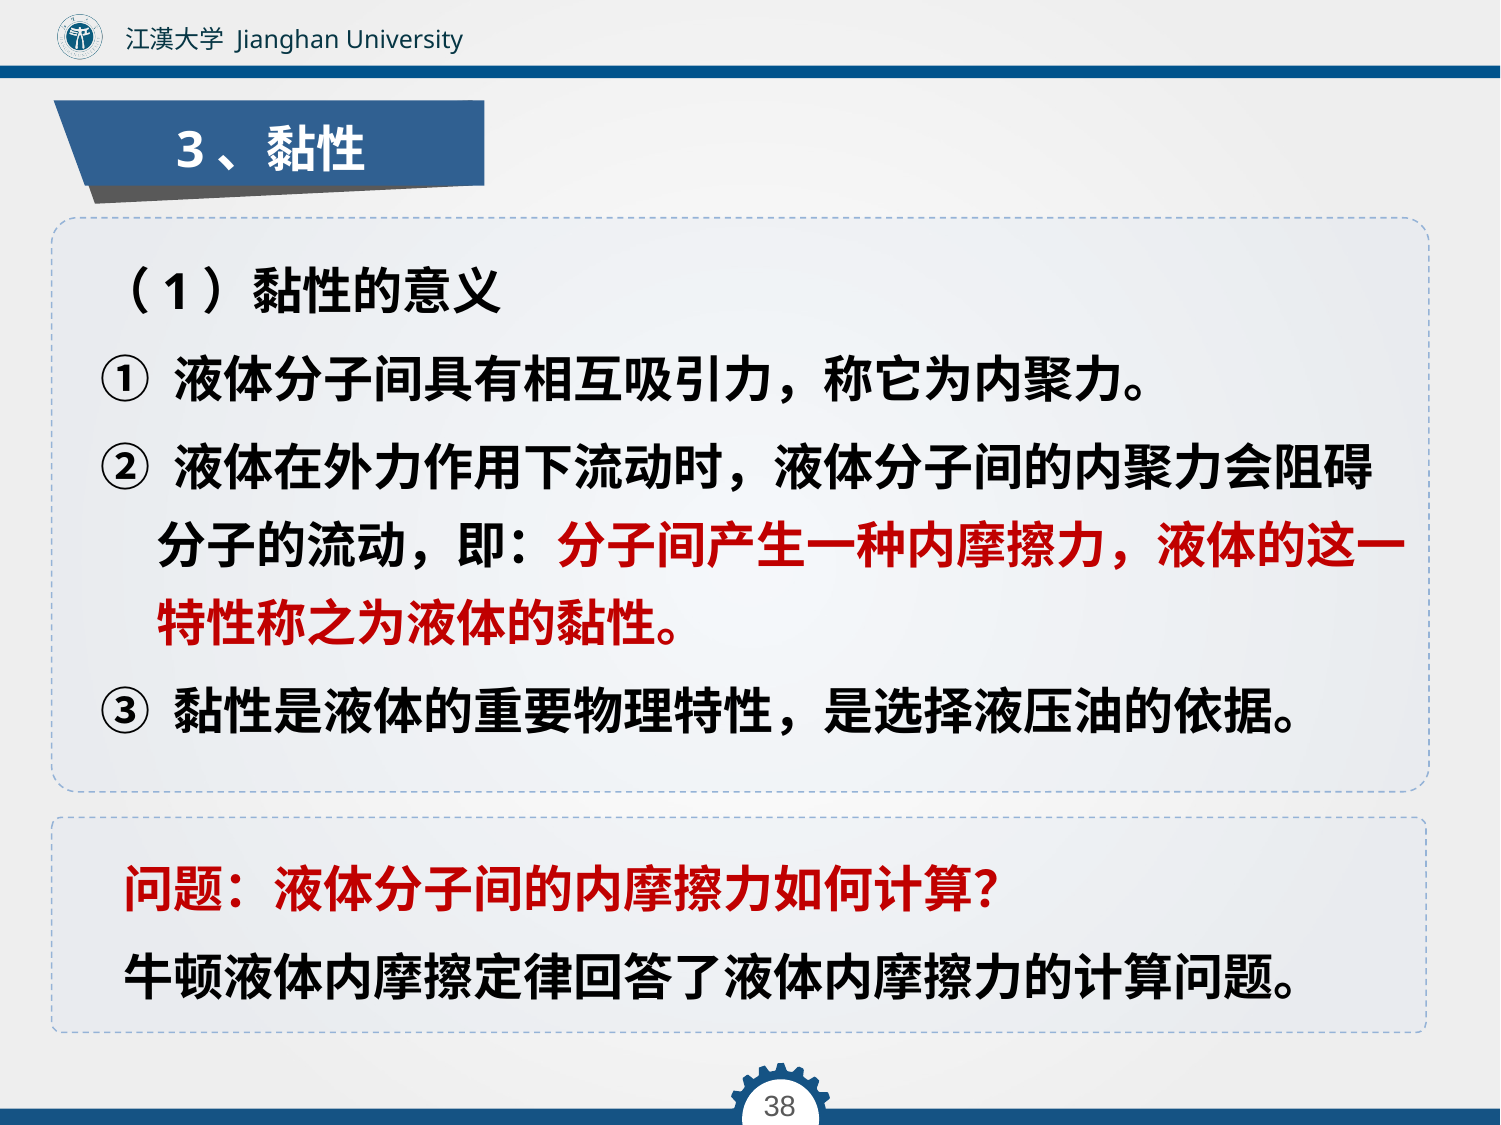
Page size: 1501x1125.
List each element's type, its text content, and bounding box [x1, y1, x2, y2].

picture [0, 79, 1501, 1125]
text_box （1）黏性的意义 ① 液体分子间具有相互吸引力，称它为内聚力。 ② 液体在外力作用下流动时，液体分子间的内聚力会阻碍分子的流动，即：分子间产生一种内摩擦力，液体的这一特性称之为液体的黏性。 ③ 黏性是液体的重要物理特性，是选择液压油的依据。 [85, 233, 1429, 818]
text_box 江漢大学 Jianghan University [110, 16, 479, 61]
picture [0, 0, 1501, 65]
text_box [51, 817, 1427, 1033]
text_box [51, 217, 1427, 792]
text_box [53, 100, 501, 204]
text_box [0, 65, 1501, 79]
text_box 问题：液体分子间的内摩擦力如何计算？ 牛顿液体内摩擦定律回答了液体内摩擦力的计算问题。 [85, 832, 1410, 1013]
